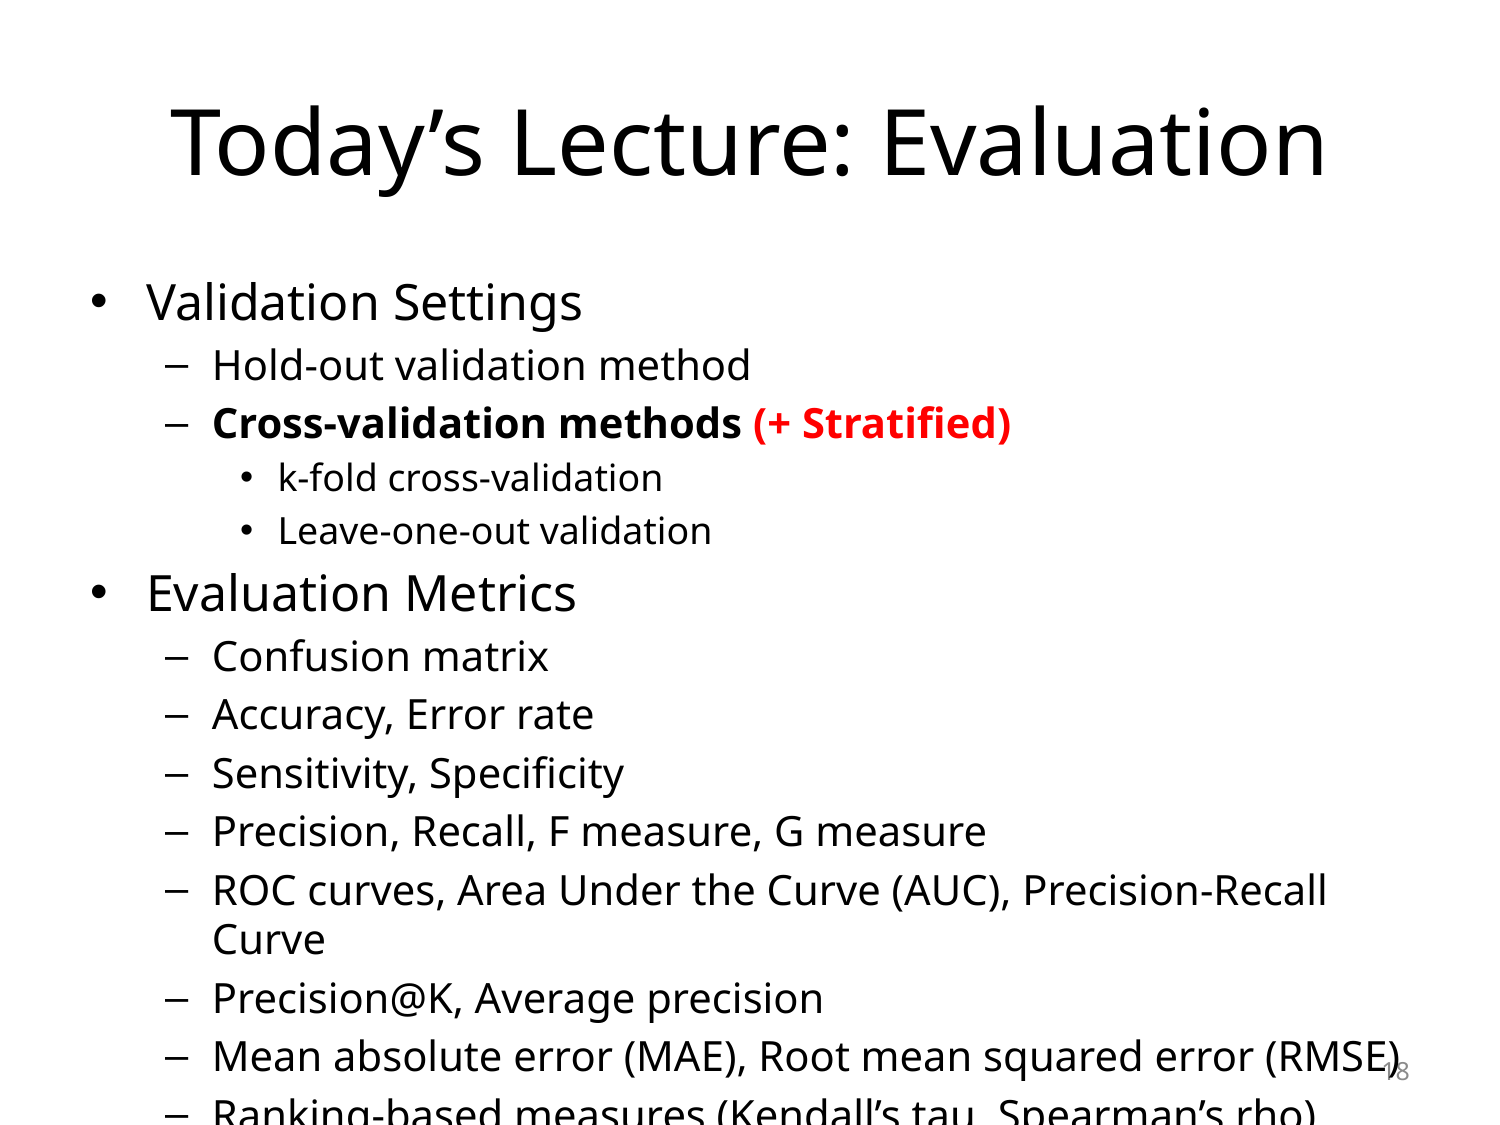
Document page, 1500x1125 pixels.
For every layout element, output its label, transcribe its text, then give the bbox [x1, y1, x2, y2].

list Validation Settings Hold-out validation method Cross-validation methods (+ Stratified) k-fold cross-validation Leave-one-out validation Evaluation Metrics Confusion matrix Accuracy, Error rate Sensitivity, Specificity Precision, Recall, F measure, G measure ROC curves, Area Under the Curve (AUC), Precision-Recall Curve Precision@K, Average precision Mean absolute error (MAE), Root mean squared error (RMSE) Ranking-based measures (Kendall’s tau, Spearman’s rho) [75, 262, 1425, 1005]
title Today’s Lecture: Evaluation [75, 45, 1425, 233]
slide_number 18 [1074, 1042, 1425, 1103]
